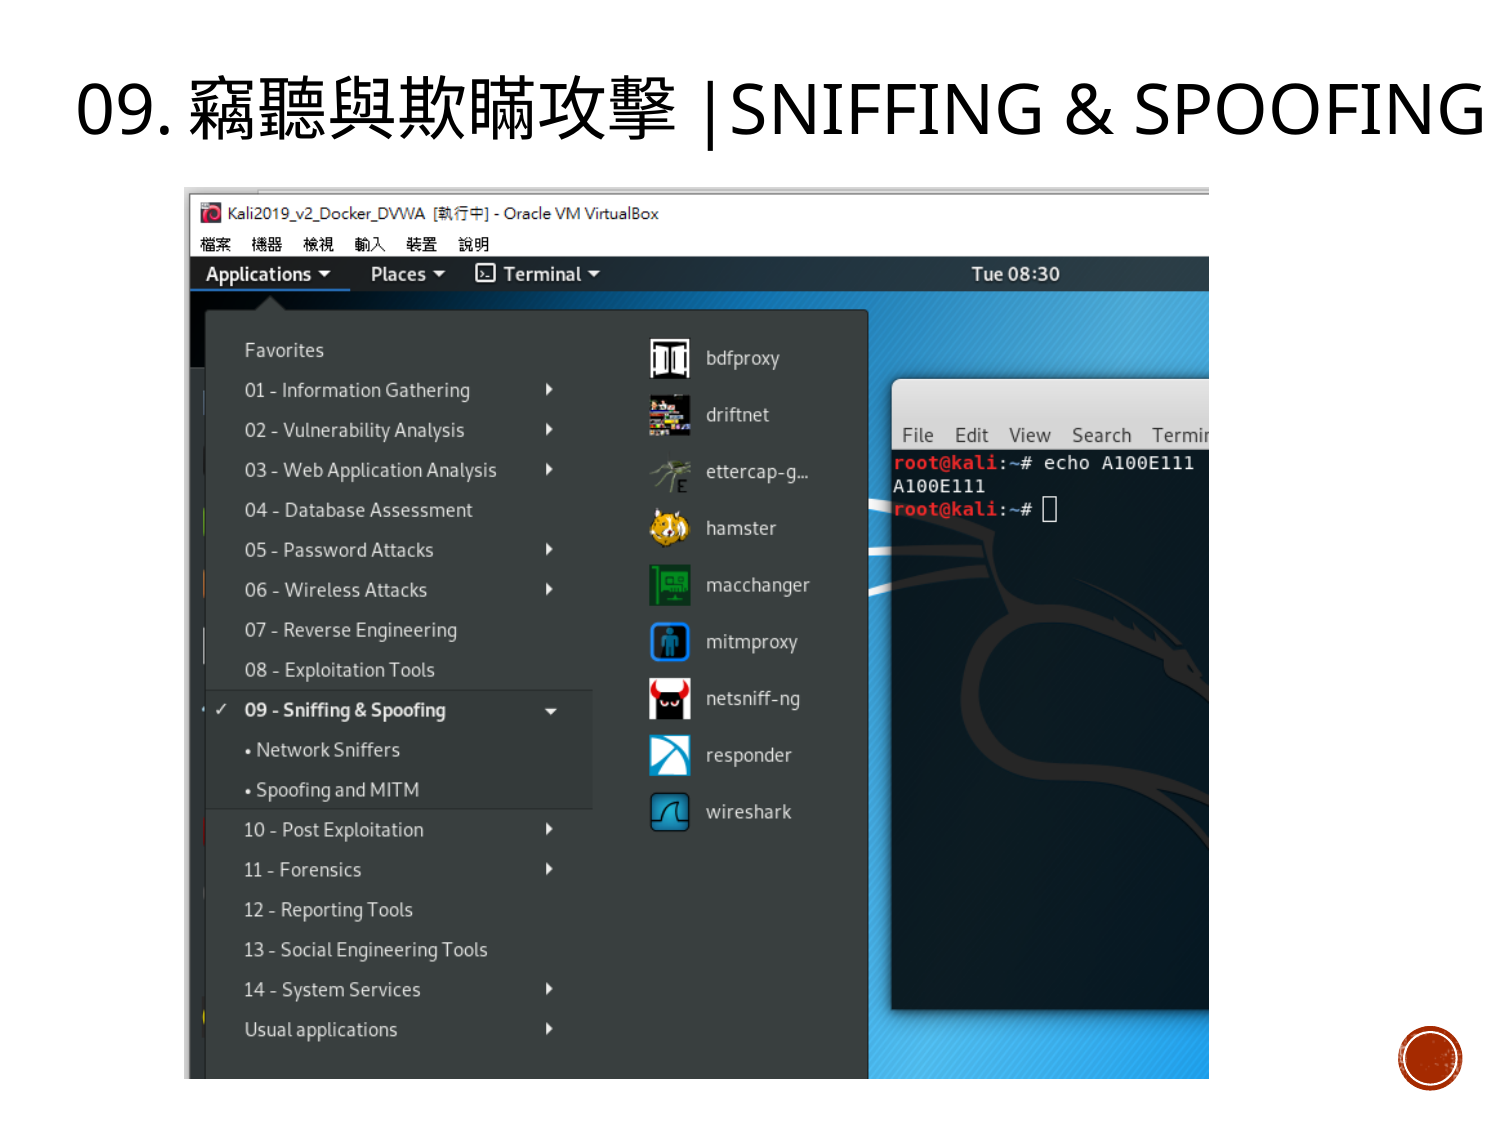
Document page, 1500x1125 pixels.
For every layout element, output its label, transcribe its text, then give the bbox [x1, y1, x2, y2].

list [186, 190, 1207, 1078]
title 09.竊聽與欺瞞攻擊|sniffing & spoofing [60, 42, 1500, 182]
